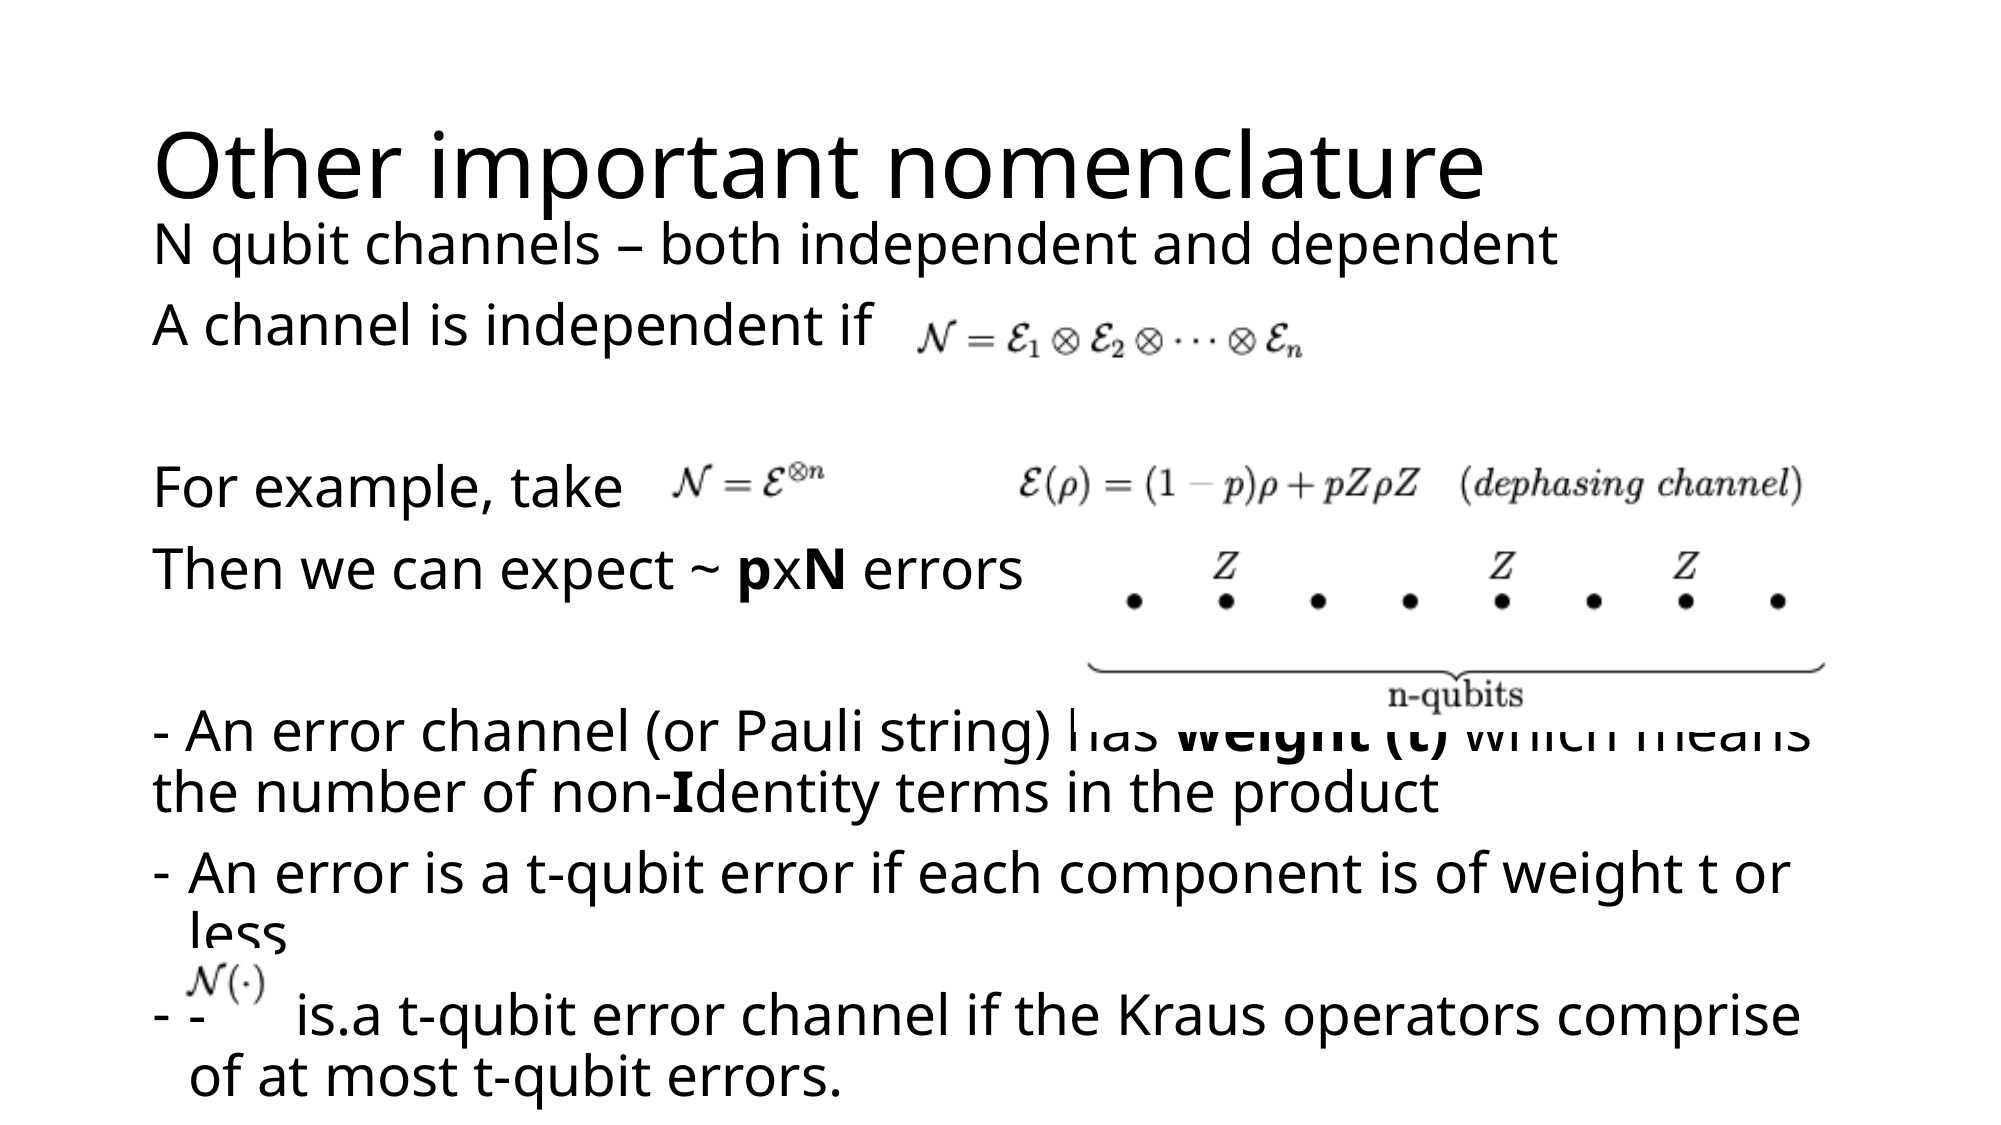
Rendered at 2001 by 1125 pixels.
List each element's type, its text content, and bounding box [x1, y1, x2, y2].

picture [657, 445, 1863, 732]
picture [180, 948, 276, 1016]
picture [916, 303, 1312, 378]
title Other important nomenclature [137, 59, 1863, 208]
list N qubit channels – both independent and dependent A channel is independent if For example, take Then we can expect ~ pxN errors - An error channel (or Pauli string) has weight (t) which means the number of non-Identity terms in the product An error is a t-qubit error if each component is of weight t or less - is.a t-qubit error channel if the Kraus operators comprise of at most t-qubit errors. [137, 208, 1863, 1125]
